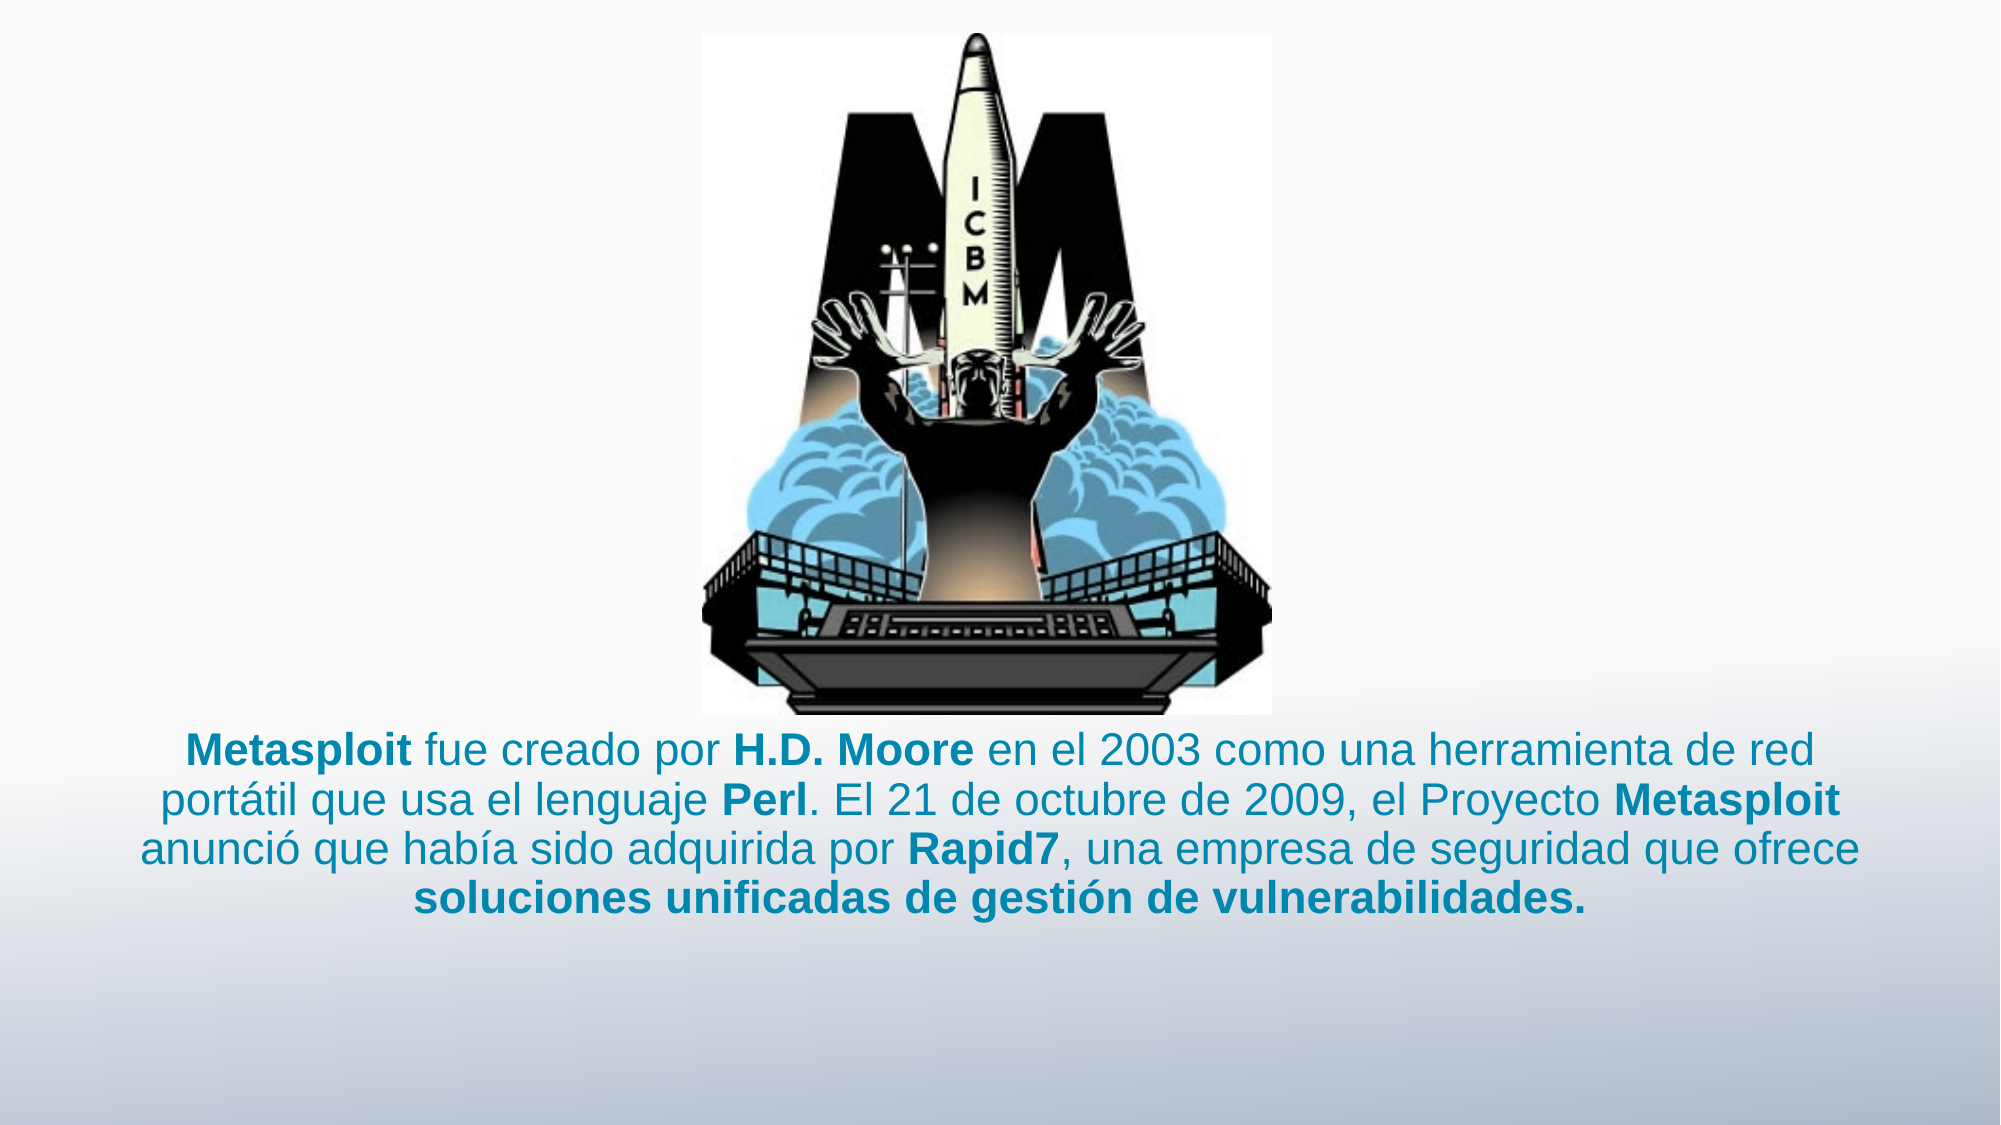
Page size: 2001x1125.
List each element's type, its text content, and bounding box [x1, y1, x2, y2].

picture [702, 33, 1273, 715]
list Metasploit fue creado por H.D. Moore en el 2003 como una herramienta de red portátil que usa el lenguaje Perl. El 21 de octubre de 2009, el Proyecto Metasploit anunció que había sido adquirida por Rapid7, una empresa de seguridad que ofrece soluciones unificadas de gestión de vulnerabilidades. [113, 718, 1888, 1083]
